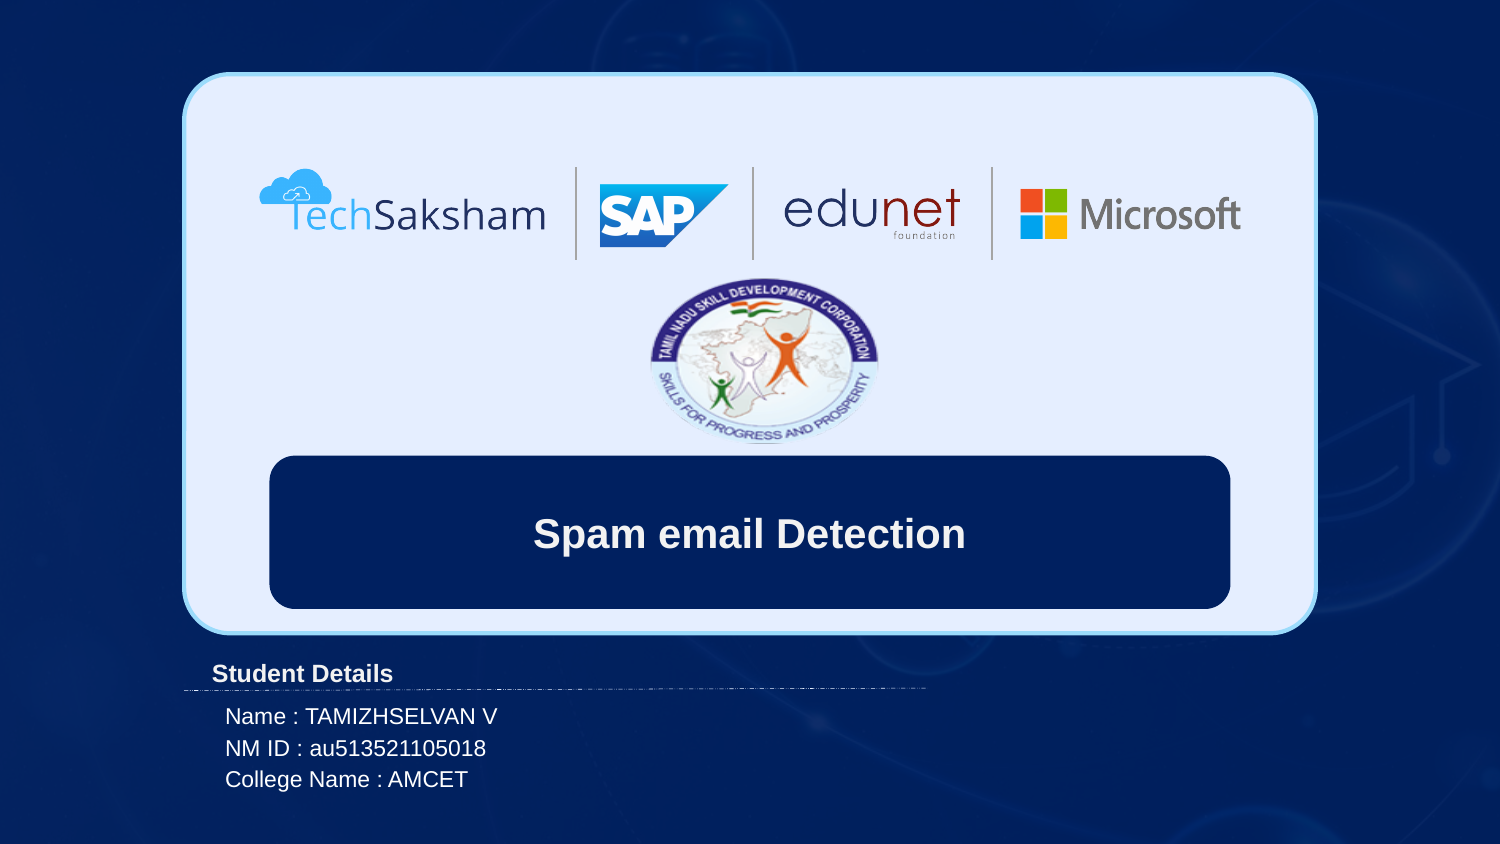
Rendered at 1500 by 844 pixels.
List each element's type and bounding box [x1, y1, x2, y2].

text_box [0, 0, 1500, 844]
picture [645, 273, 883, 447]
text_box [183, 687, 928, 691]
text_box [253, 160, 1247, 260]
